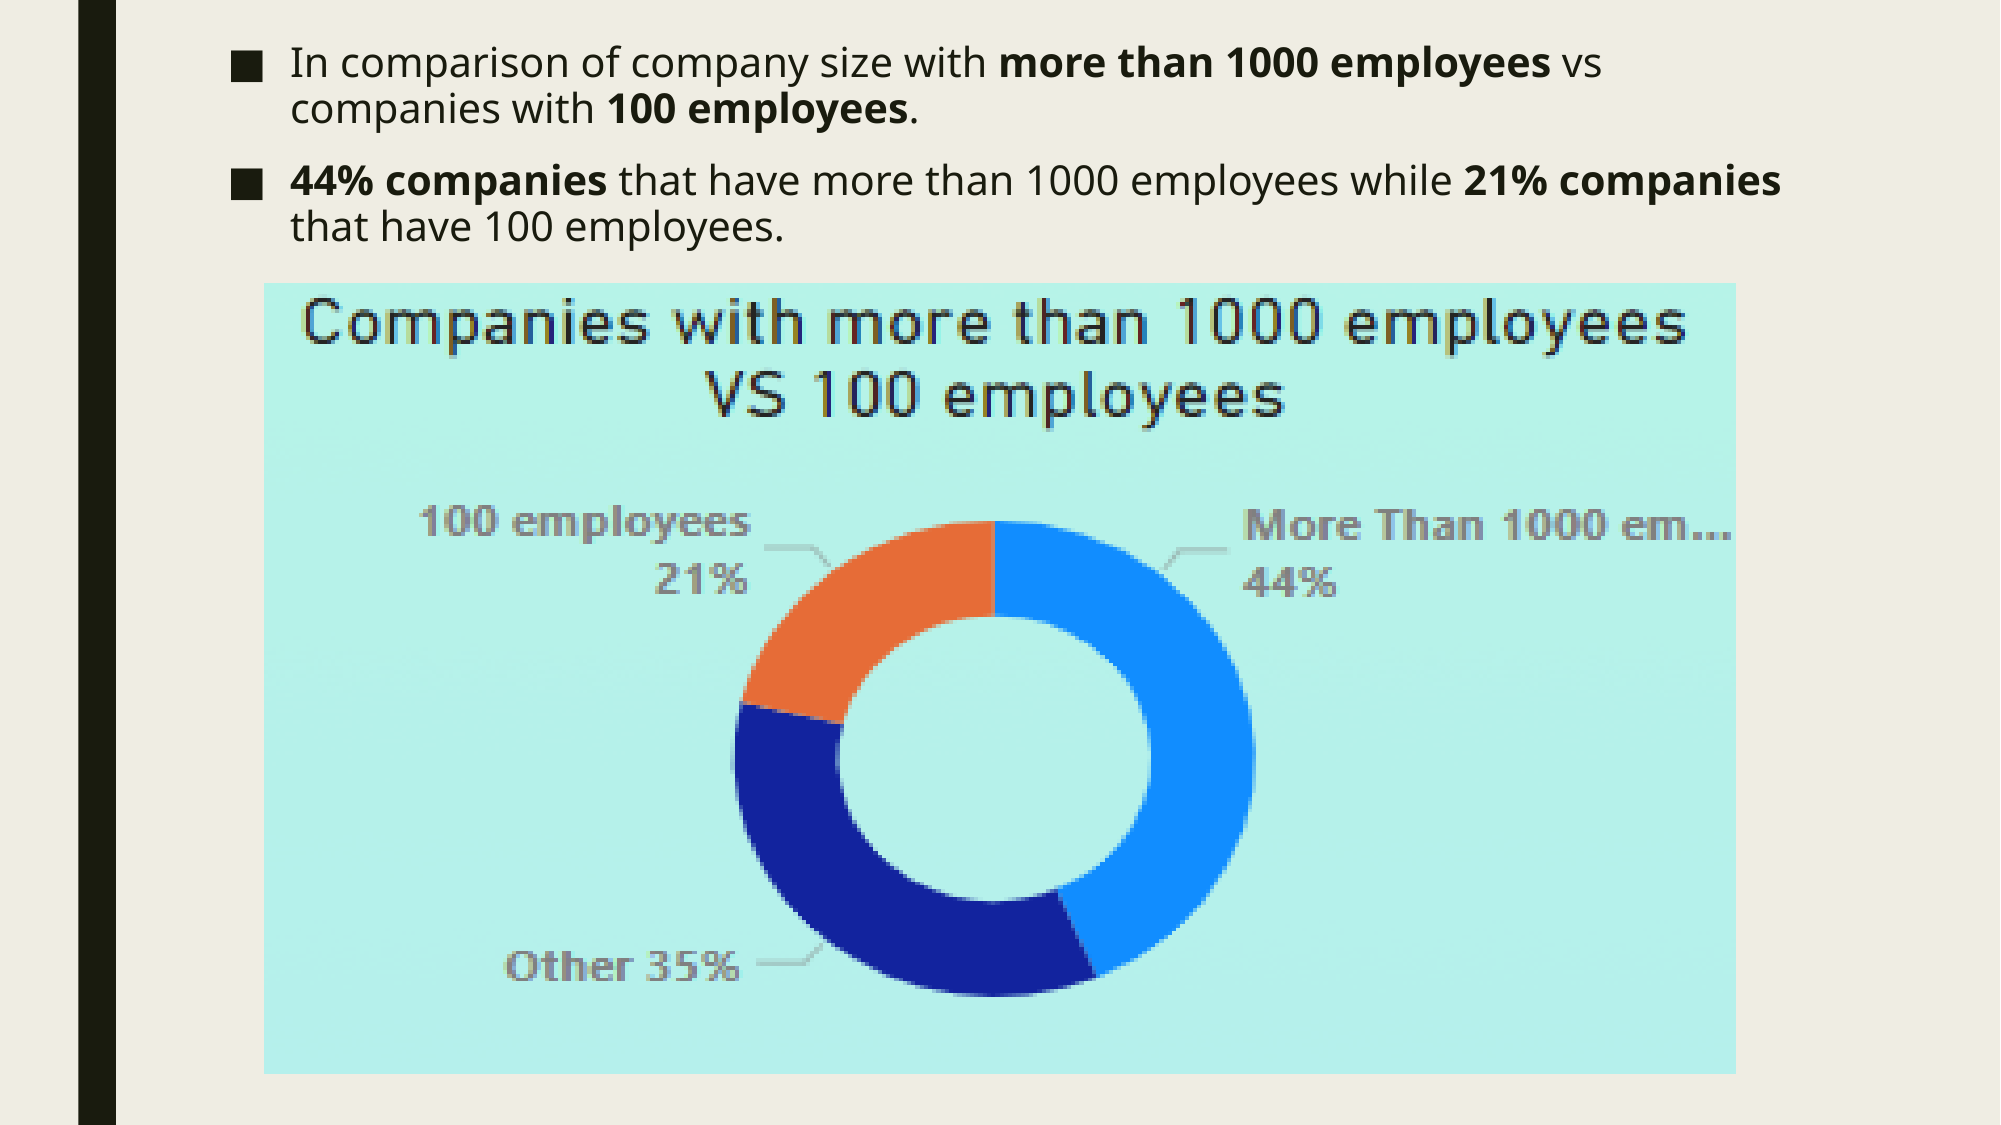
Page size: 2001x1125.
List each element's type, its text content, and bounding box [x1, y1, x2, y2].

list In comparison of company size with more than 1000 employees vs companies with 100 employees. 44% companies that have more than 1000 employees while 21% companies that have 100 employees. [212, 32, 1811, 259]
picture [264, 283, 1736, 1075]
